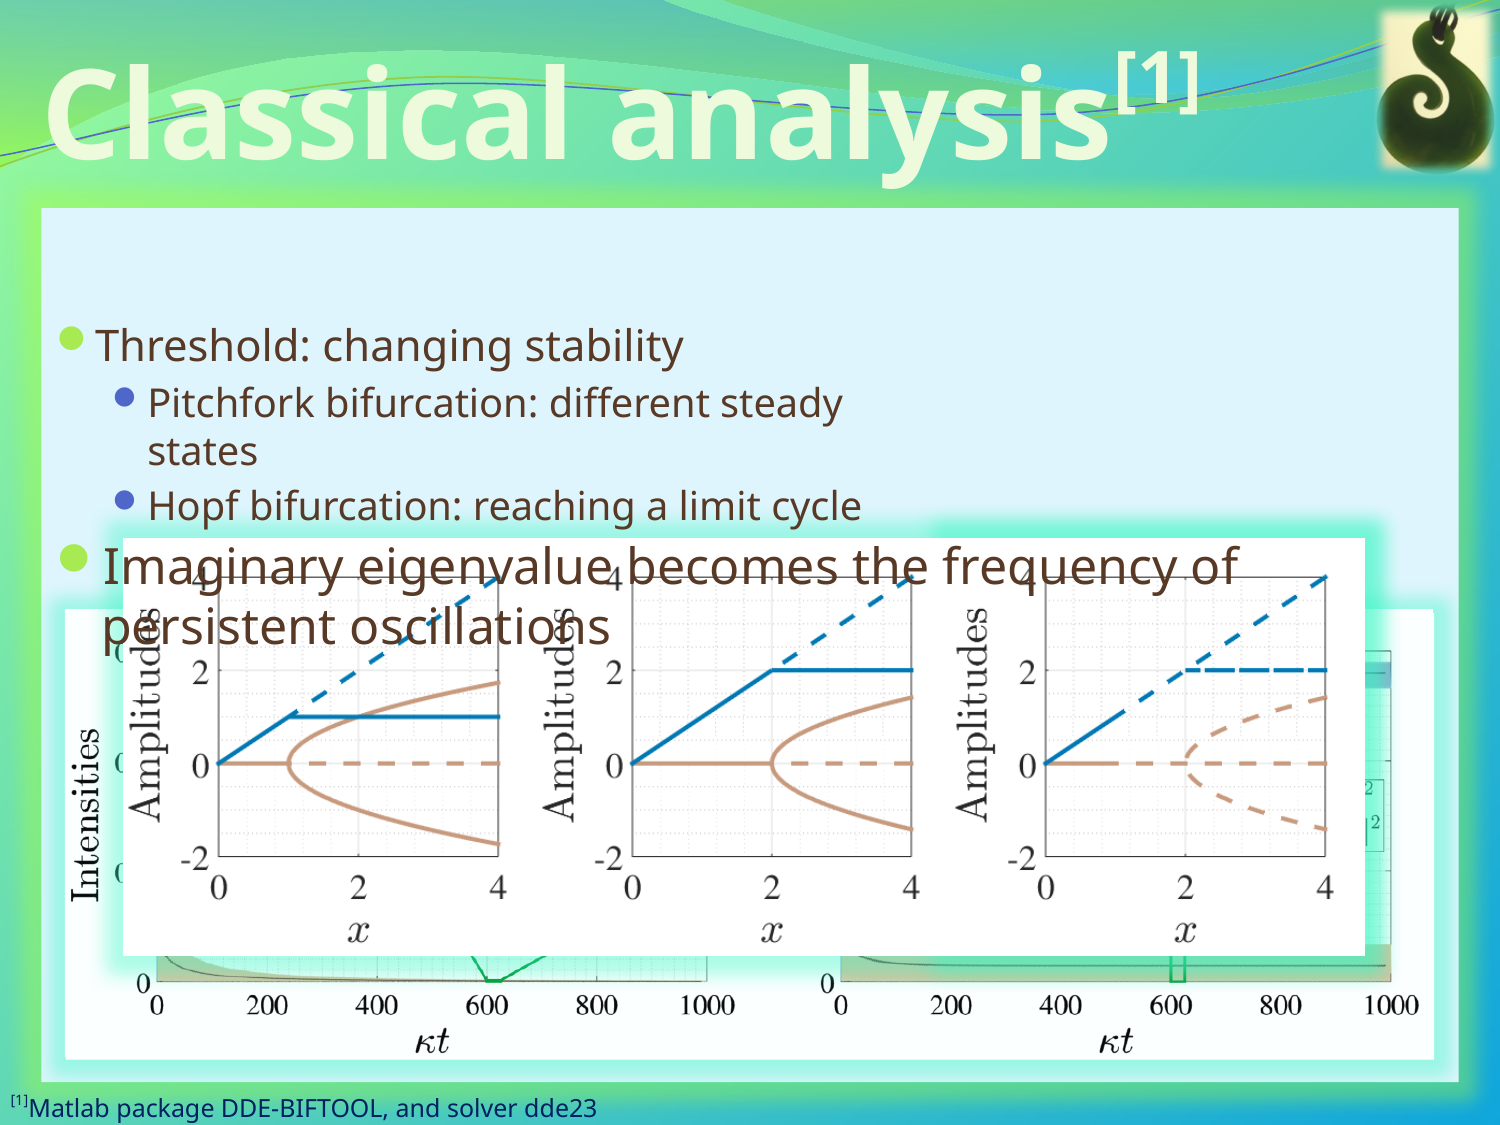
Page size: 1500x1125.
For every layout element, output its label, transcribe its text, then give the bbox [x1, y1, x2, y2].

picture [753, 609, 1434, 1057]
text_box Imaginary eigenvalue becomes the frequency of persistent oscillations [41, 527, 1459, 681]
picture [1371, 0, 1500, 179]
picture [123, 538, 1365, 956]
text_box [39, 206, 1461, 593]
title Classical analysis[1] [41, 22, 1367, 185]
text_box [1]Matlab package DDE-BIFTOOL, and solver dde23 [0, 1084, 614, 1125]
picture [64, 609, 750, 1057]
